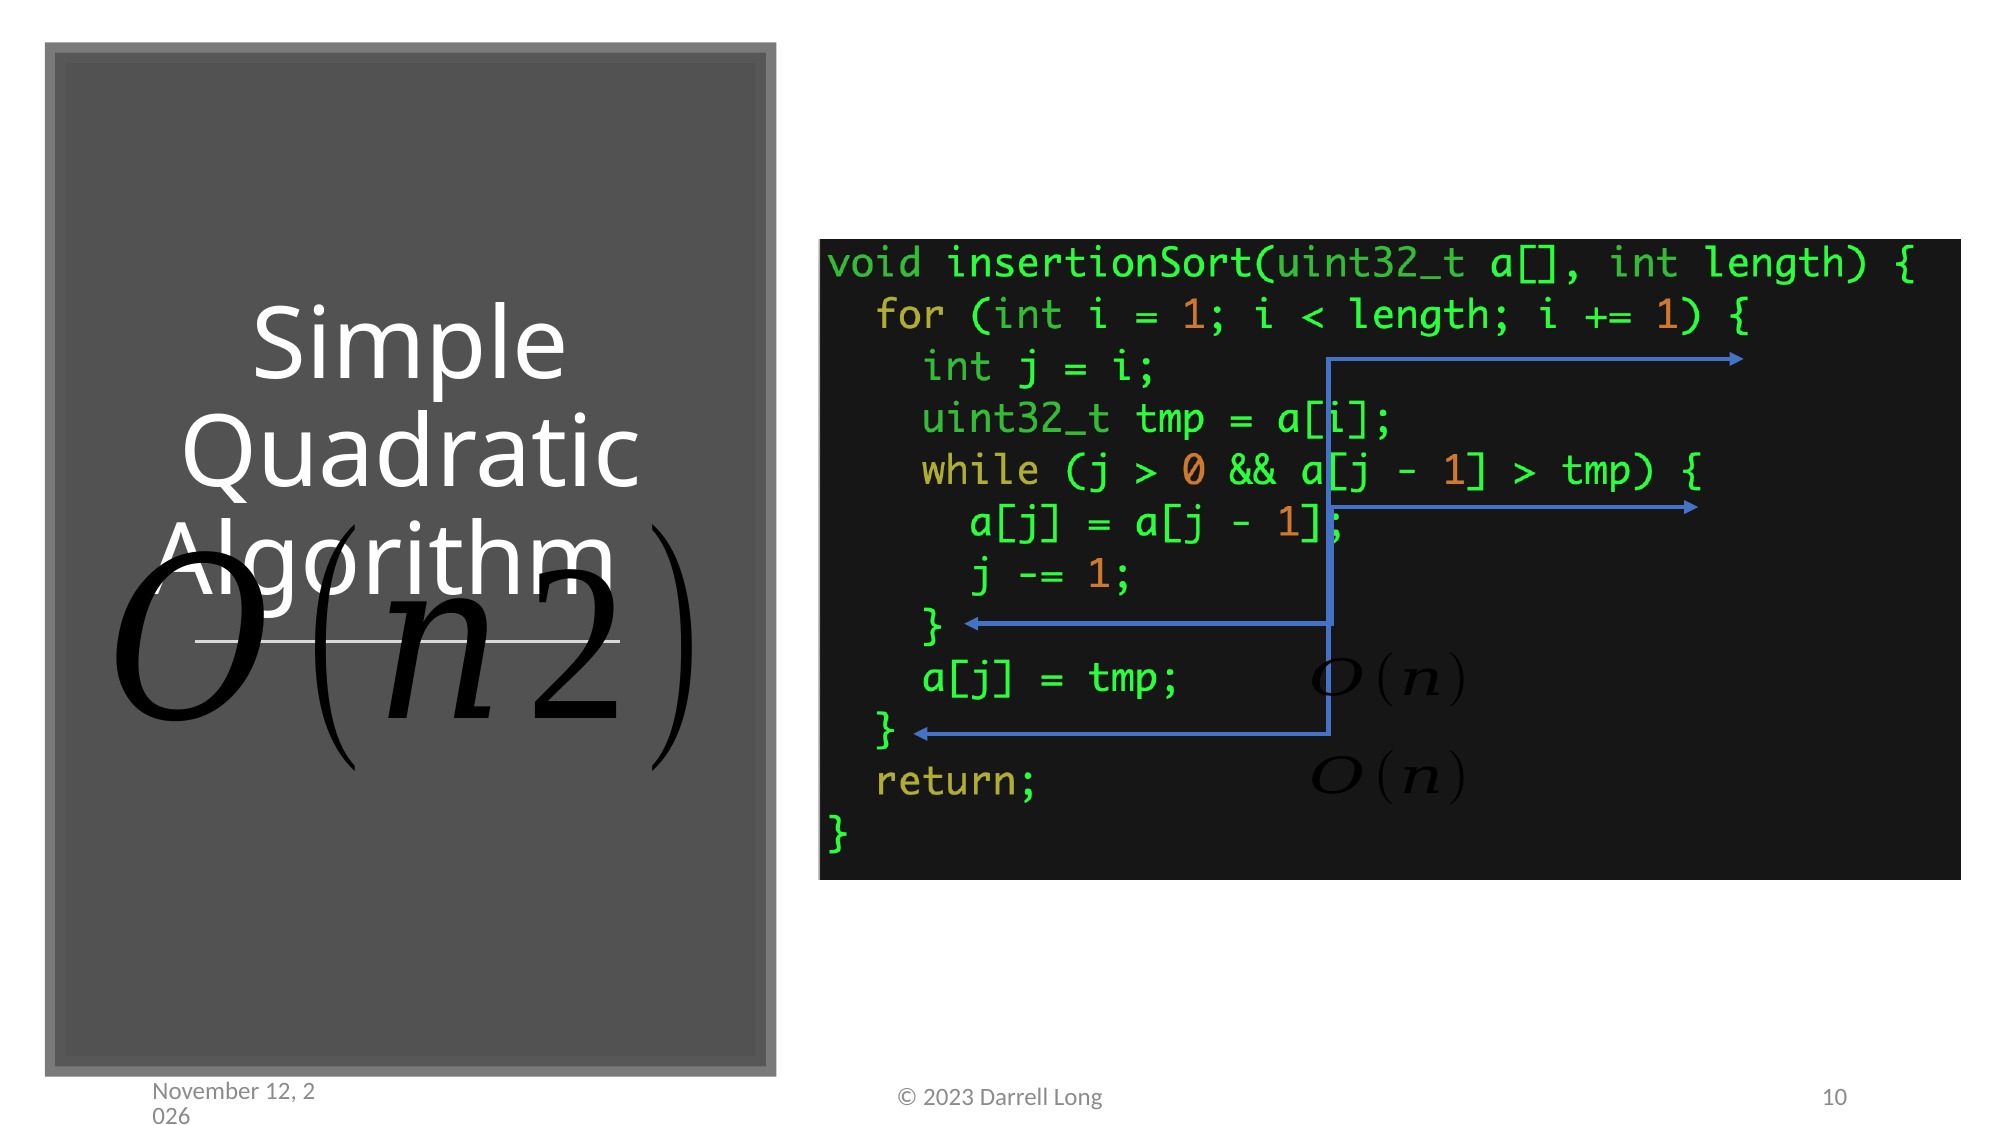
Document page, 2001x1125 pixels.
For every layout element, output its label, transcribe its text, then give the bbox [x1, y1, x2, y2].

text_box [913, 358, 1744, 734]
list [818, 239, 1961, 880]
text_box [964, 507, 1699, 624]
text_box [54, 52, 767, 1067]
slide_number 10 [1412, 1065, 1863, 1125]
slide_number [137, 1059, 341, 1120]
title Simple Quadratic Algorithm [110, 149, 711, 624]
footer © 2023 Darrell Long [662, 1065, 1338, 1125]
